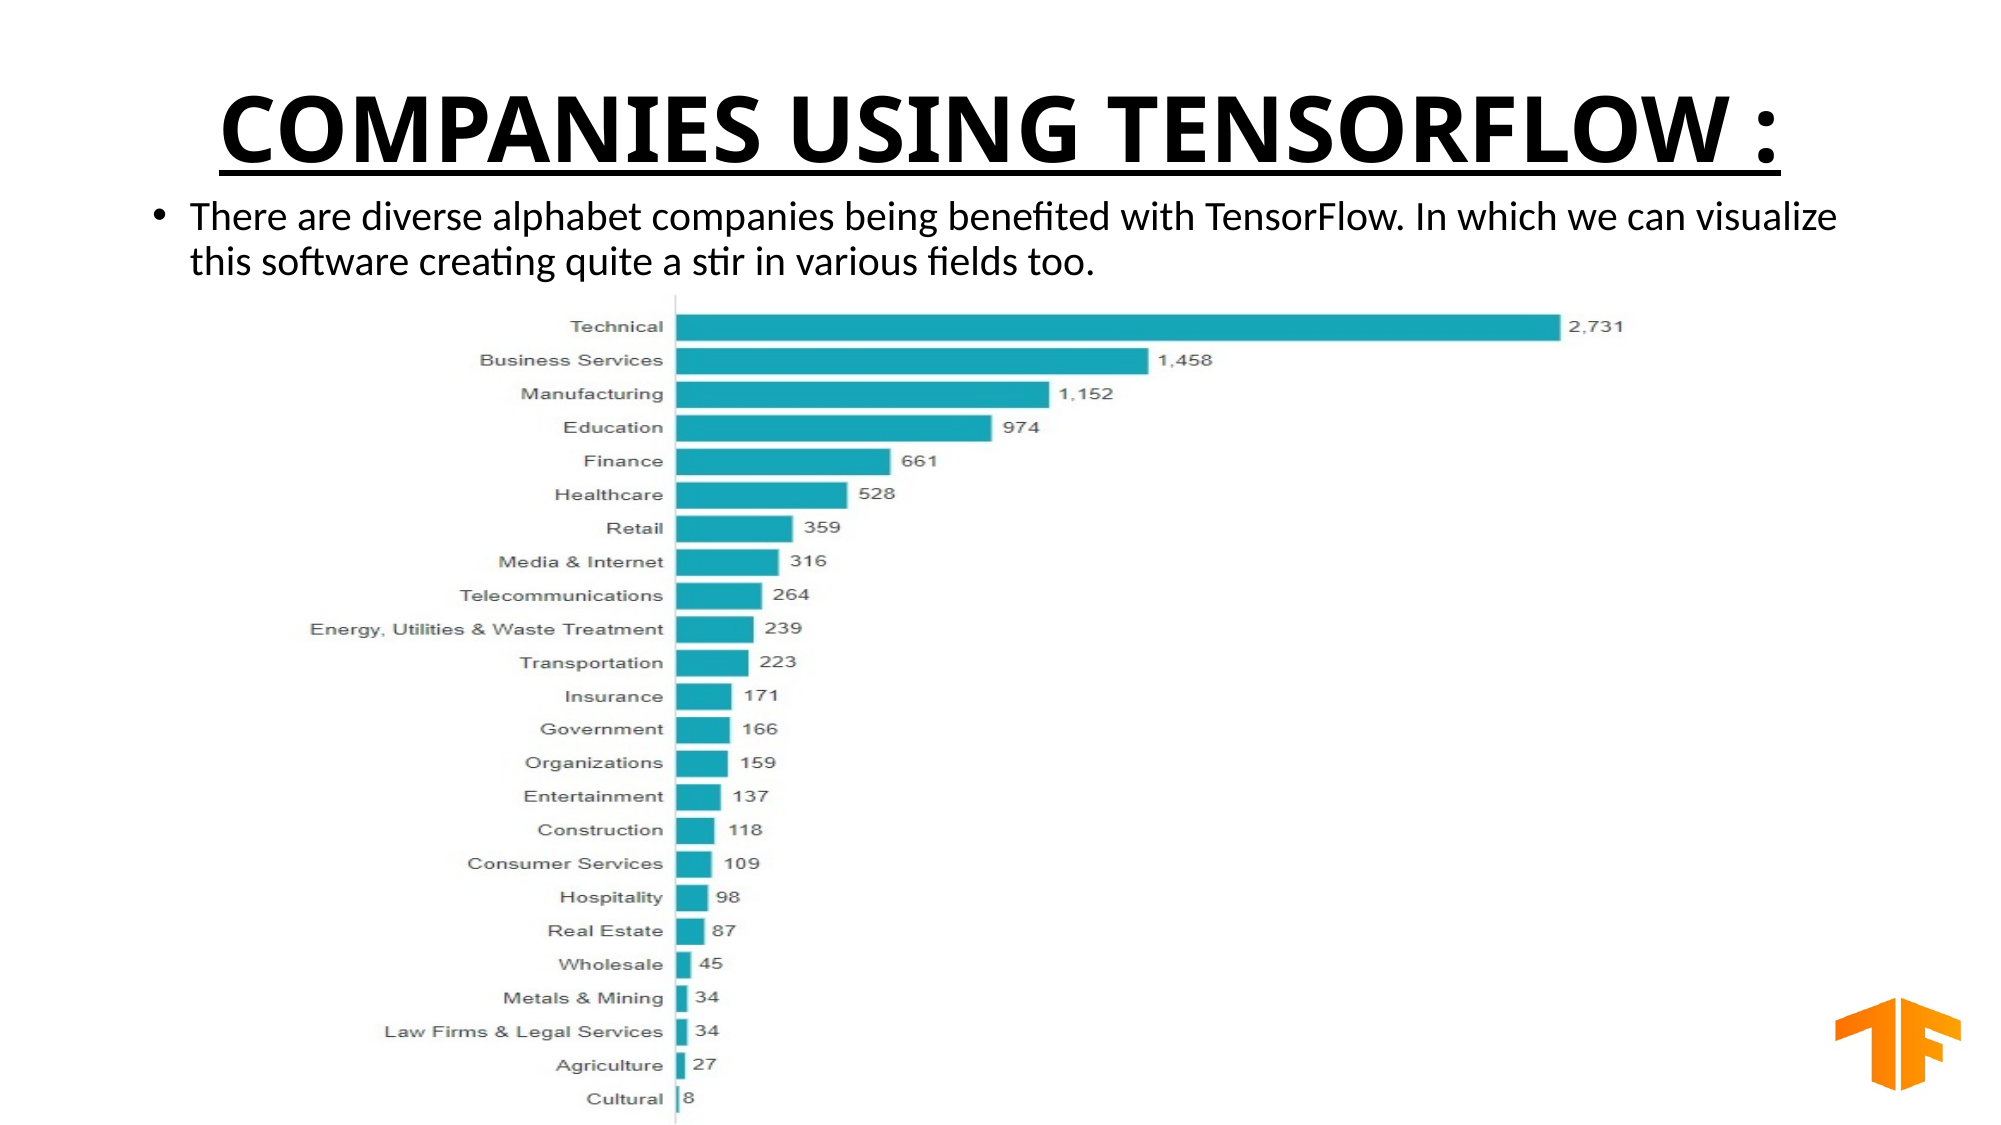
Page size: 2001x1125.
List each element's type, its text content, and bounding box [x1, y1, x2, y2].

picture [1814, 965, 1984, 1106]
title COMPANIES USING TENSORFLOW : [137, 59, 1863, 186]
list There are diverse alphabet companies being benefited with TensorFlow. In which we can visualize this software creating quite a stir in various fields too. [137, 186, 1863, 1014]
picture [237, 294, 1642, 1125]
